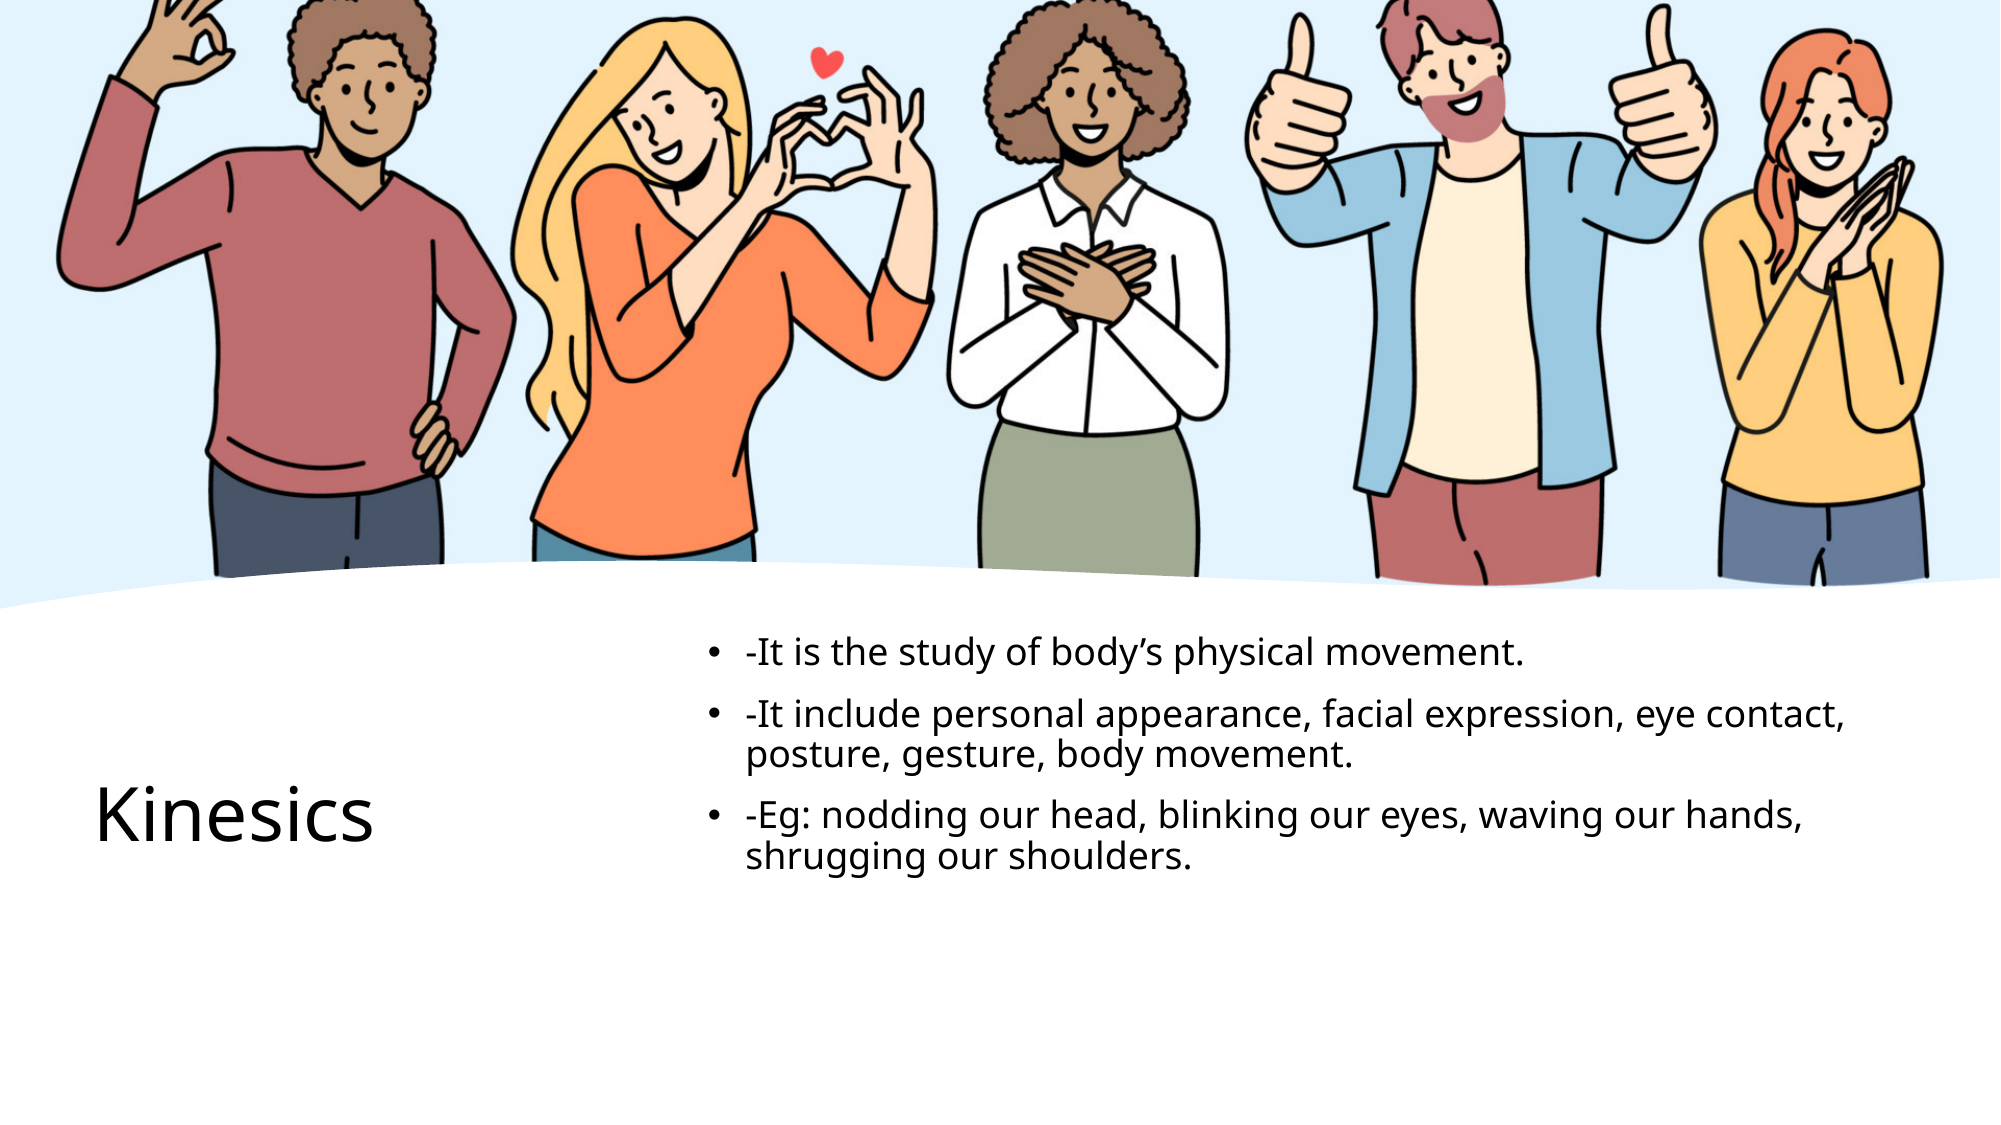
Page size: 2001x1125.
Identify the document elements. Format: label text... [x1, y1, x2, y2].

picture [0, 0, 2000, 610]
list -It is the study of body’s physical movement. -It include personal appearance, facial expression, eye contact, posture, gesture, body movement. -Eg: nodding our head, blinking our eyes, waving our hands, shrugging our shoulders. [692, 615, 1921, 1018]
title Kinesics [78, 615, 619, 1018]
